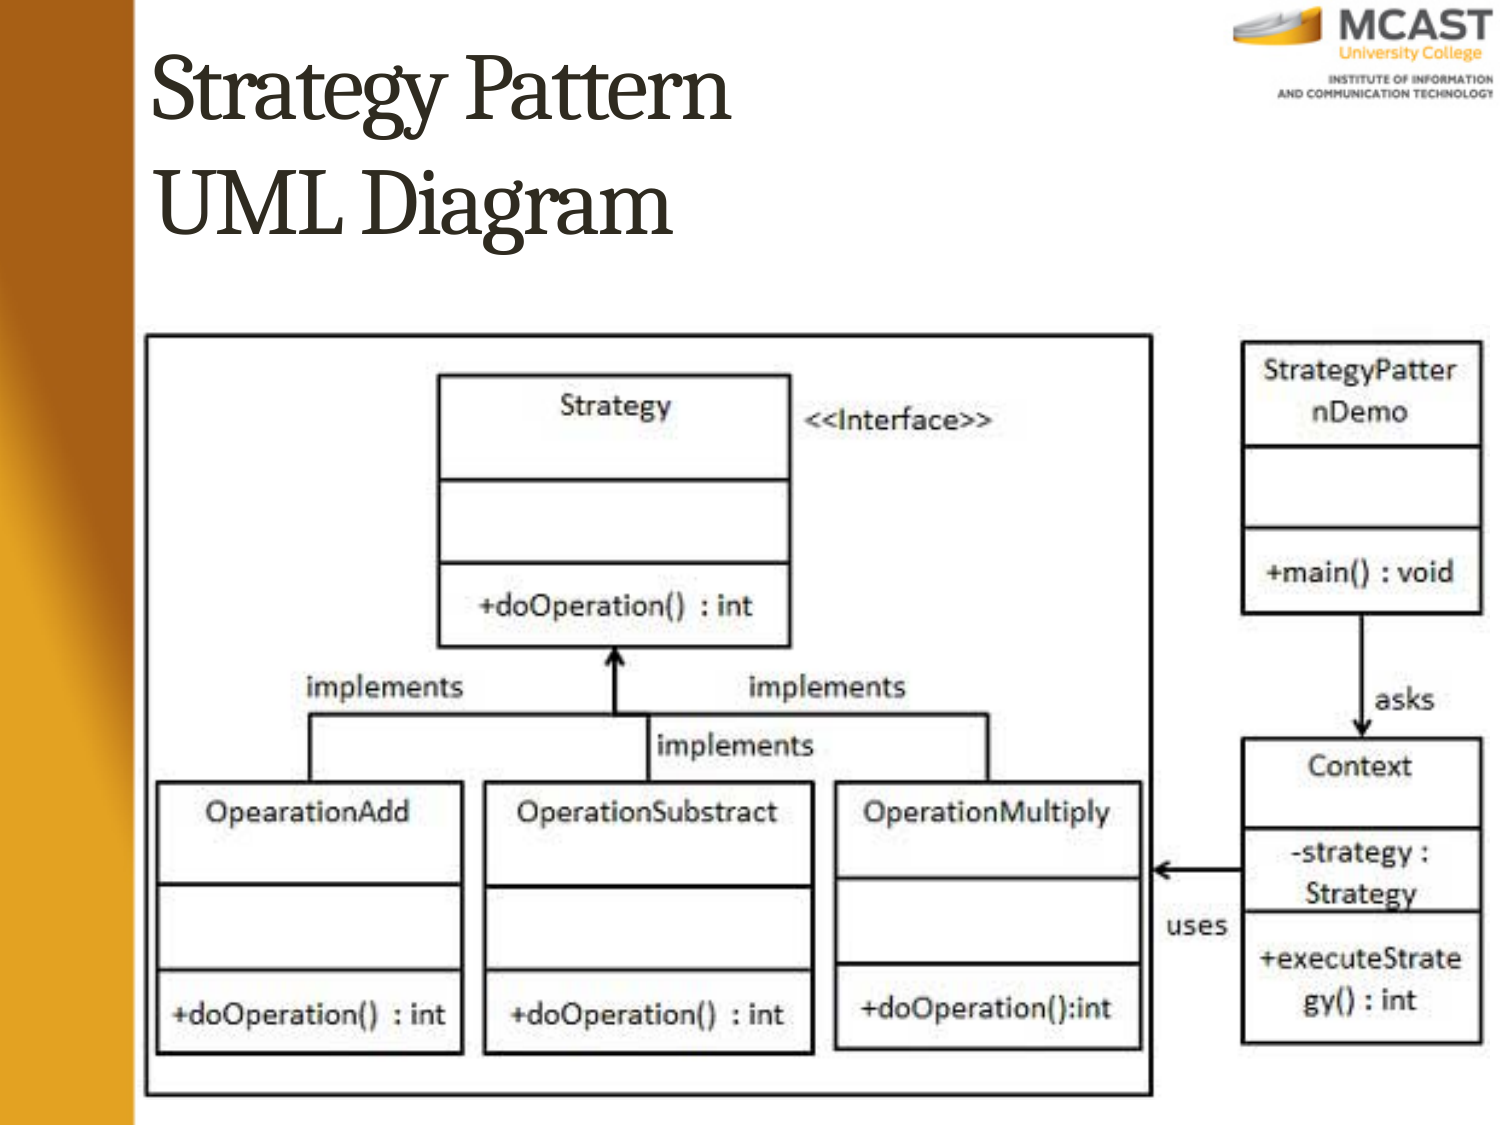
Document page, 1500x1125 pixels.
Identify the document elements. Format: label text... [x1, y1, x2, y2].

title Strategy Pattern UML Diagram [137, 45, 1263, 233]
picture [0, 0, 1500, 1125]
